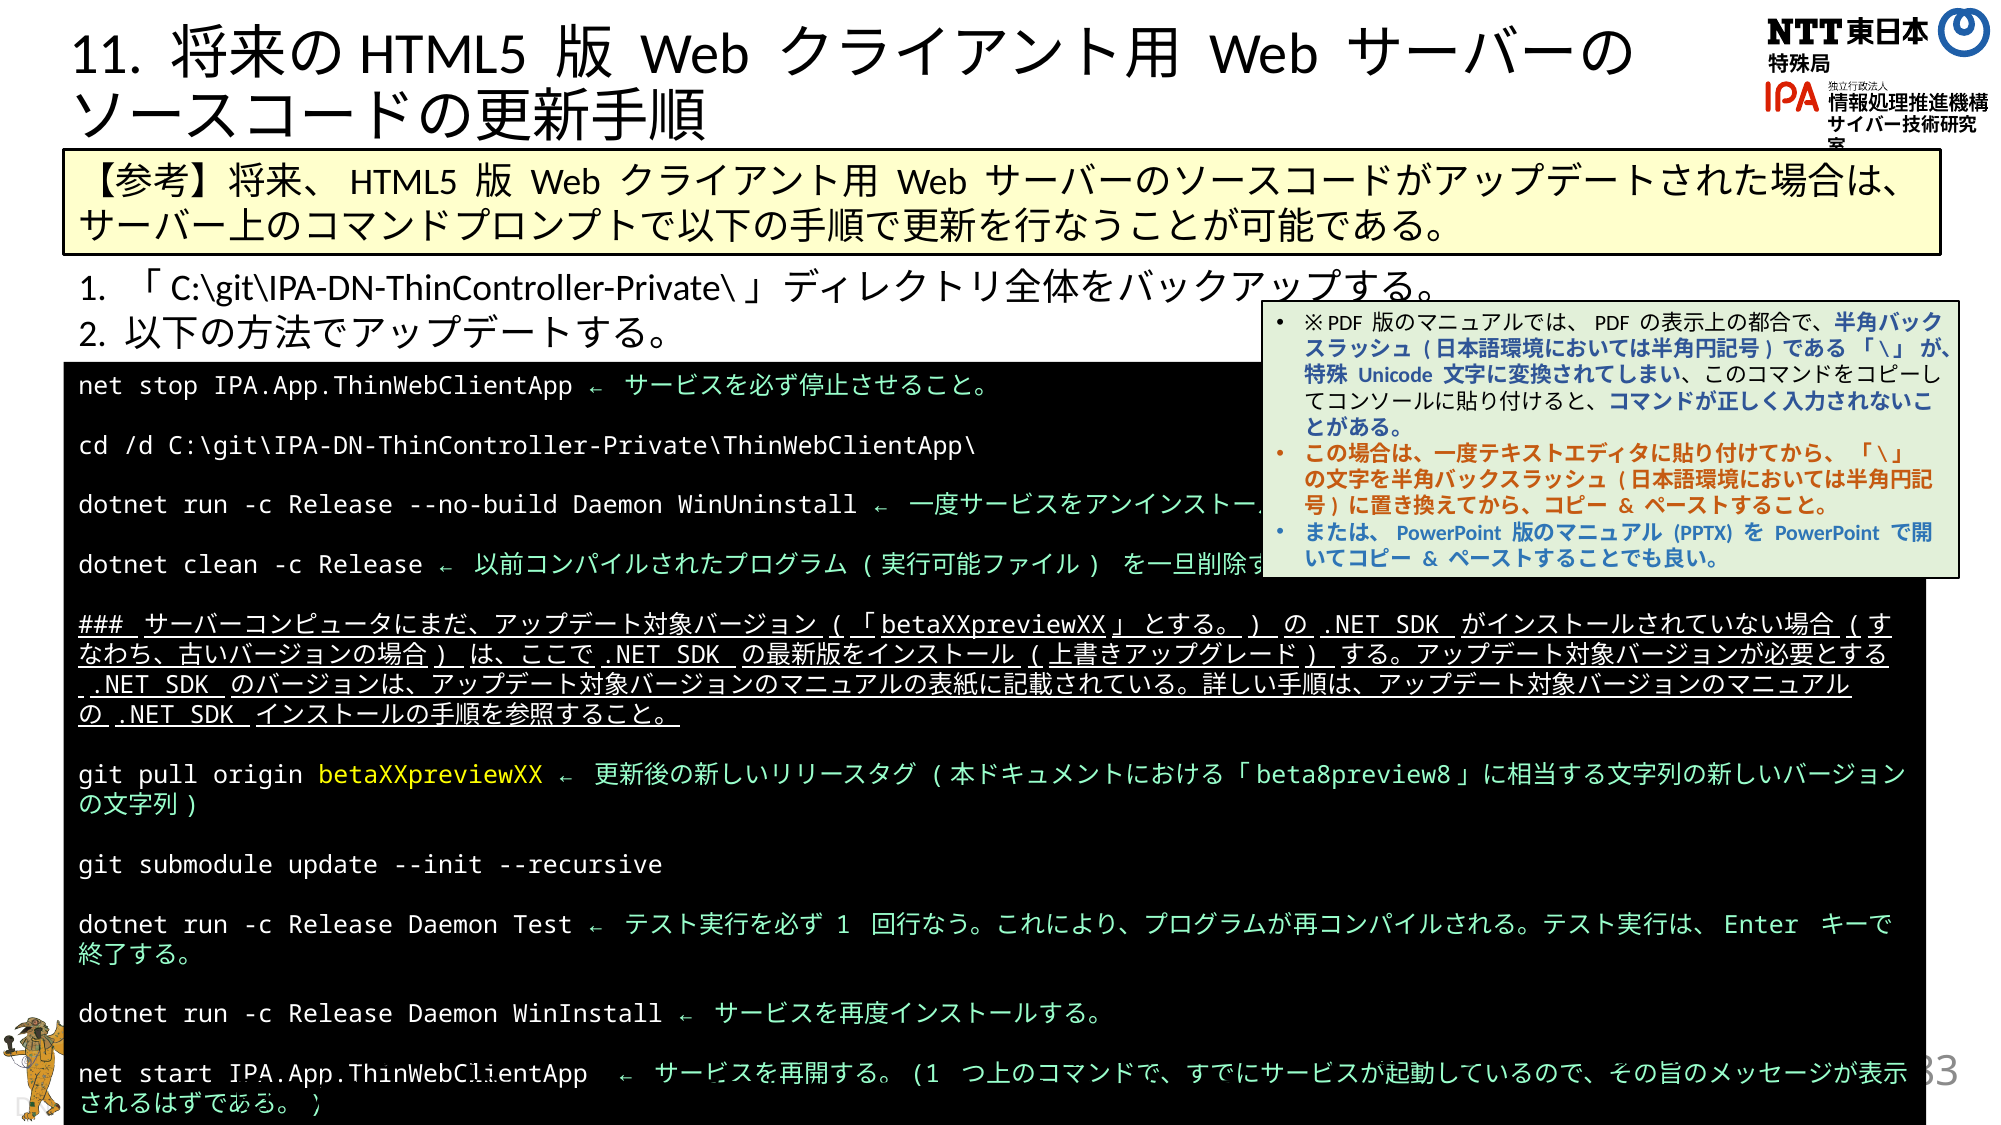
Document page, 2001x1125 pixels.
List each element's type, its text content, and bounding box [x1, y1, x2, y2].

slide_number 83 [1927, 1042, 1975, 1103]
text_box 2. 以下の方法でアップデートする。 [63, 316, 853, 362]
text_box 【参考】将来、HTML5 版 Web クライアント用 Web サーバーのソースコードがアップデートされた場合は、サーバー上のコマンドプロンプトで以下の手順で更新を行なうことが可能である。 [63, 149, 1941, 255]
title 11. 将来のHTML5 版 Web クライアント用 Web サーバーのソースコードの更新手順 [54, 30, 1703, 143]
text_box 1. 「C:\git\IPA-DN-ThinController-Private\」ディレクトリ全体をバックアップする。 [63, 255, 1927, 316]
text_box 3. 正常動作を確認する。万一、バージョンアップ後、何らかの不具合が発生した場合は、原因究明のためにログファイルを収集した上で、ロールバックする。 [219, 1018, 1900, 1124]
text_box net stop IPA.App.ThinWebClientApp ← サービスを必ず停止させること。 cd /d C:\git\IPA-DN-ThinController-Private\ThinWebClientApp\ dotnet run -c Release --no-build Daemon WinUninstall ← 一度サービスをアンインストールする。 dotnet clean -c Release ← 以前コンパイルされたプログラム (実行可能ファイル) を一旦削除する。 ### サーバーコンピュータにまだ、アップデート対象バージョン (「betaXXpreviewXX」 とする。) の .NET SDK がインストールされていない場合 (すなわち、古いバージョンの場合) は、ここで.NET SDK の最新版をインストール (上書きアップグレード) する。アップデート対象バージョンが必要とする .NET SDK のバージョンは、アップデート対象バージョンのマニュアルの表紙に記載されている。詳しい手順は、アップデート対象バージョンのマニュアルの .NET SDK インストールの手順を参照すること。 git pull origin betaXXpreviewXX ← 更新後の新しいリリースタグ (本ドキュメントにおける「beta8preview8」に相当する文字列の新しいバージョンの文字列) git submodule update --init --recursive dotnet run -c Release Daemon Test ← テスト実行を必ず 1 回行なう。これにより、プログラムが再コンパイルされる。テスト実行は、Enter キーで終了する。 dotnet run -c Release Daemon WinInstall ← サービスを再度インストールする。 net start IPA.App.ThinWebClientApp ← サービスを再開する。(1 つ上のコマンドで、すでにサービスが起動しているので、その旨のメッセージが表示されるはずである。) [63, 361, 1927, 1125]
text_box ※ PDF 版のマニュアルでは、PDF の表示上の都合で、半角バックスラッシュ (日本語環境においては半角円記号) である 「\」 が、特殊 Unicode 文字に変換されてしまい、このコマンドをコピーしてコンソールに貼り付けると、コマンドが正しく入力されないことがある。 この場合は、一度テキストエディタに貼り付けてから、 「\」 の文字を半角バックスラッシュ (日本語環境においては半角円記号) に置き換えてから、コピー & ペーストすること。 または、PowerPoint 版のマニュアル (PPTX) を PowerPoint で開いてコピー & ペーストすることでも良い。 [1261, 301, 1959, 579]
